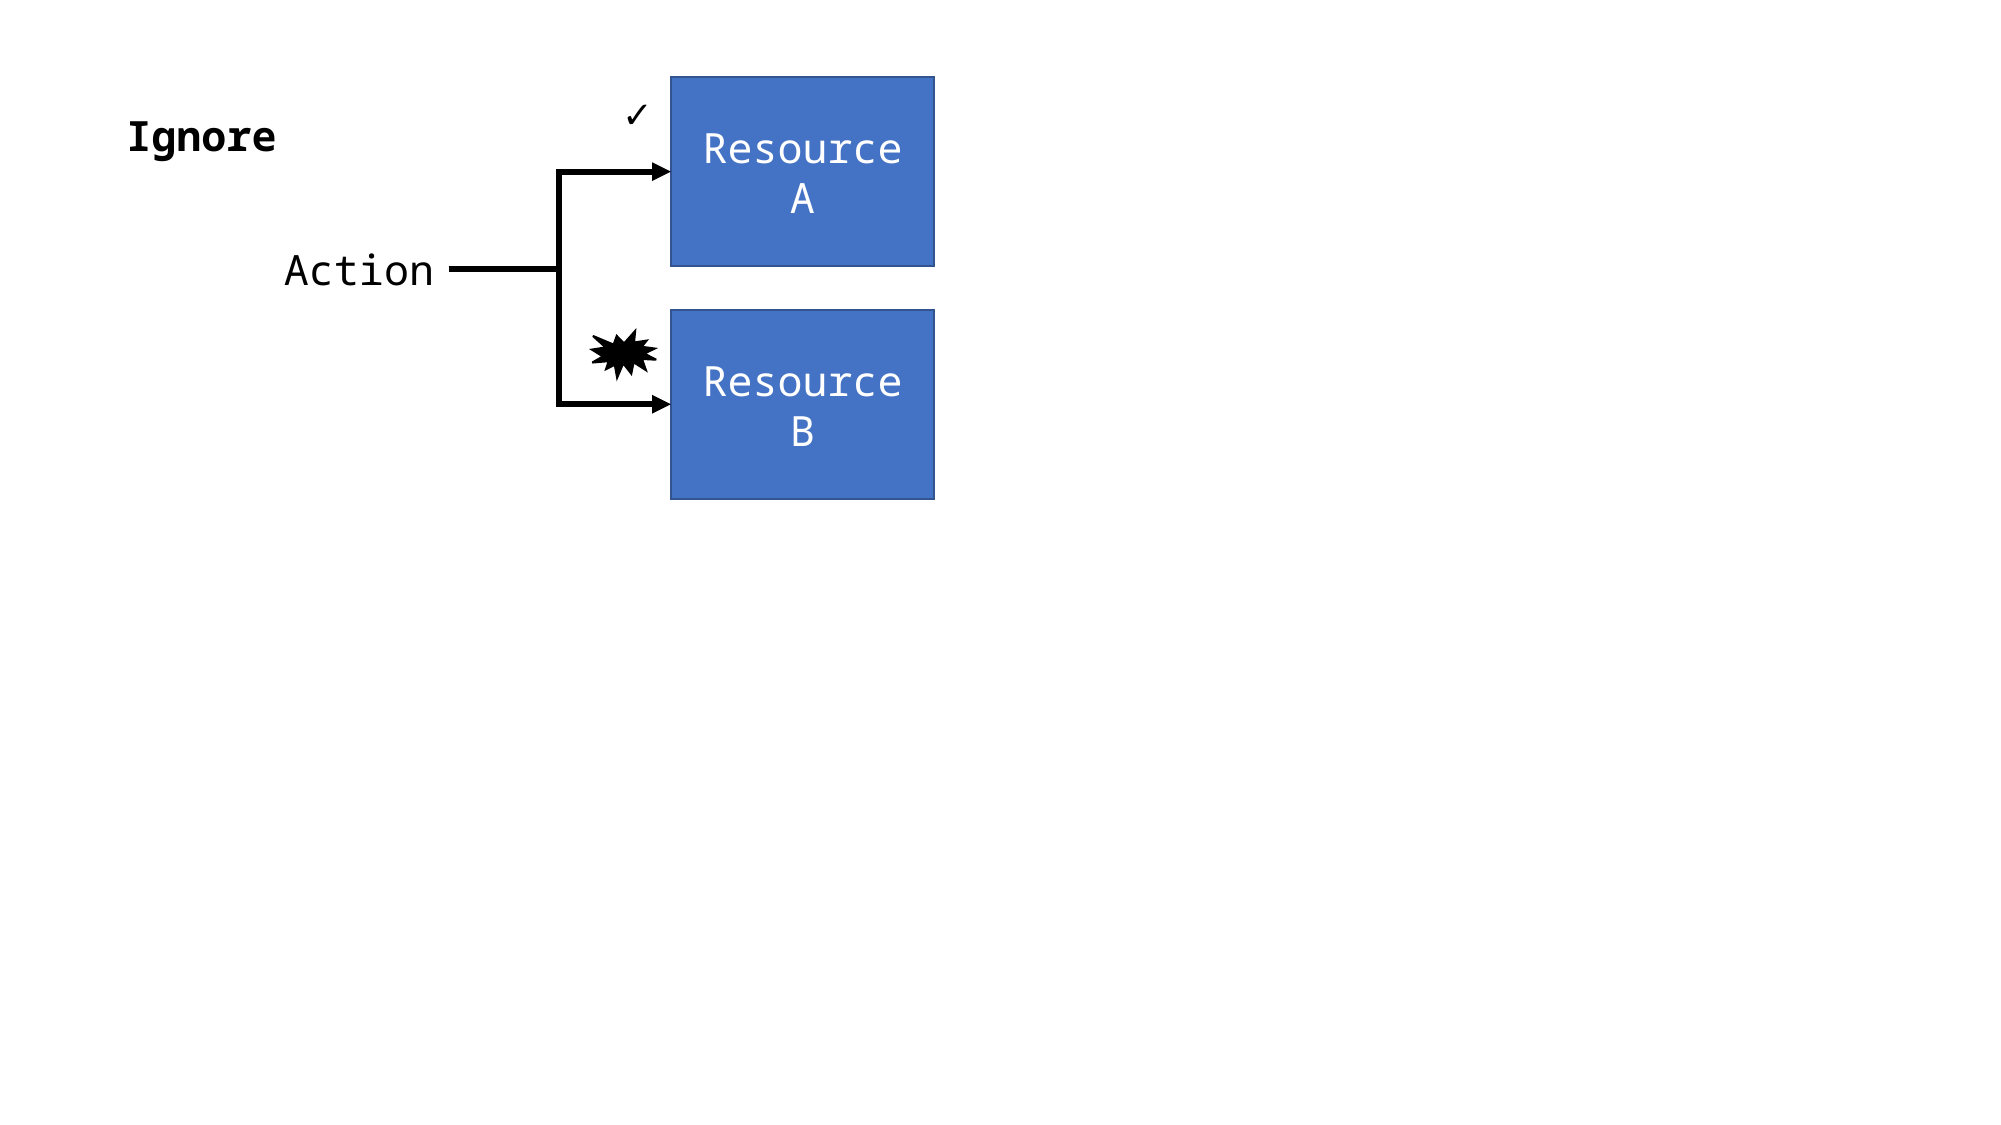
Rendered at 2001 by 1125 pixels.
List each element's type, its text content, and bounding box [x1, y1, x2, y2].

text_box Resource A [670, 76, 935, 267]
text_box ✓ [603, 79, 671, 145]
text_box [448, 171, 671, 269]
text_box Ignore [67, 102, 292, 168]
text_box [448, 269, 671, 405]
text_box Action [229, 236, 448, 302]
text_box Resource B [670, 309, 935, 500]
